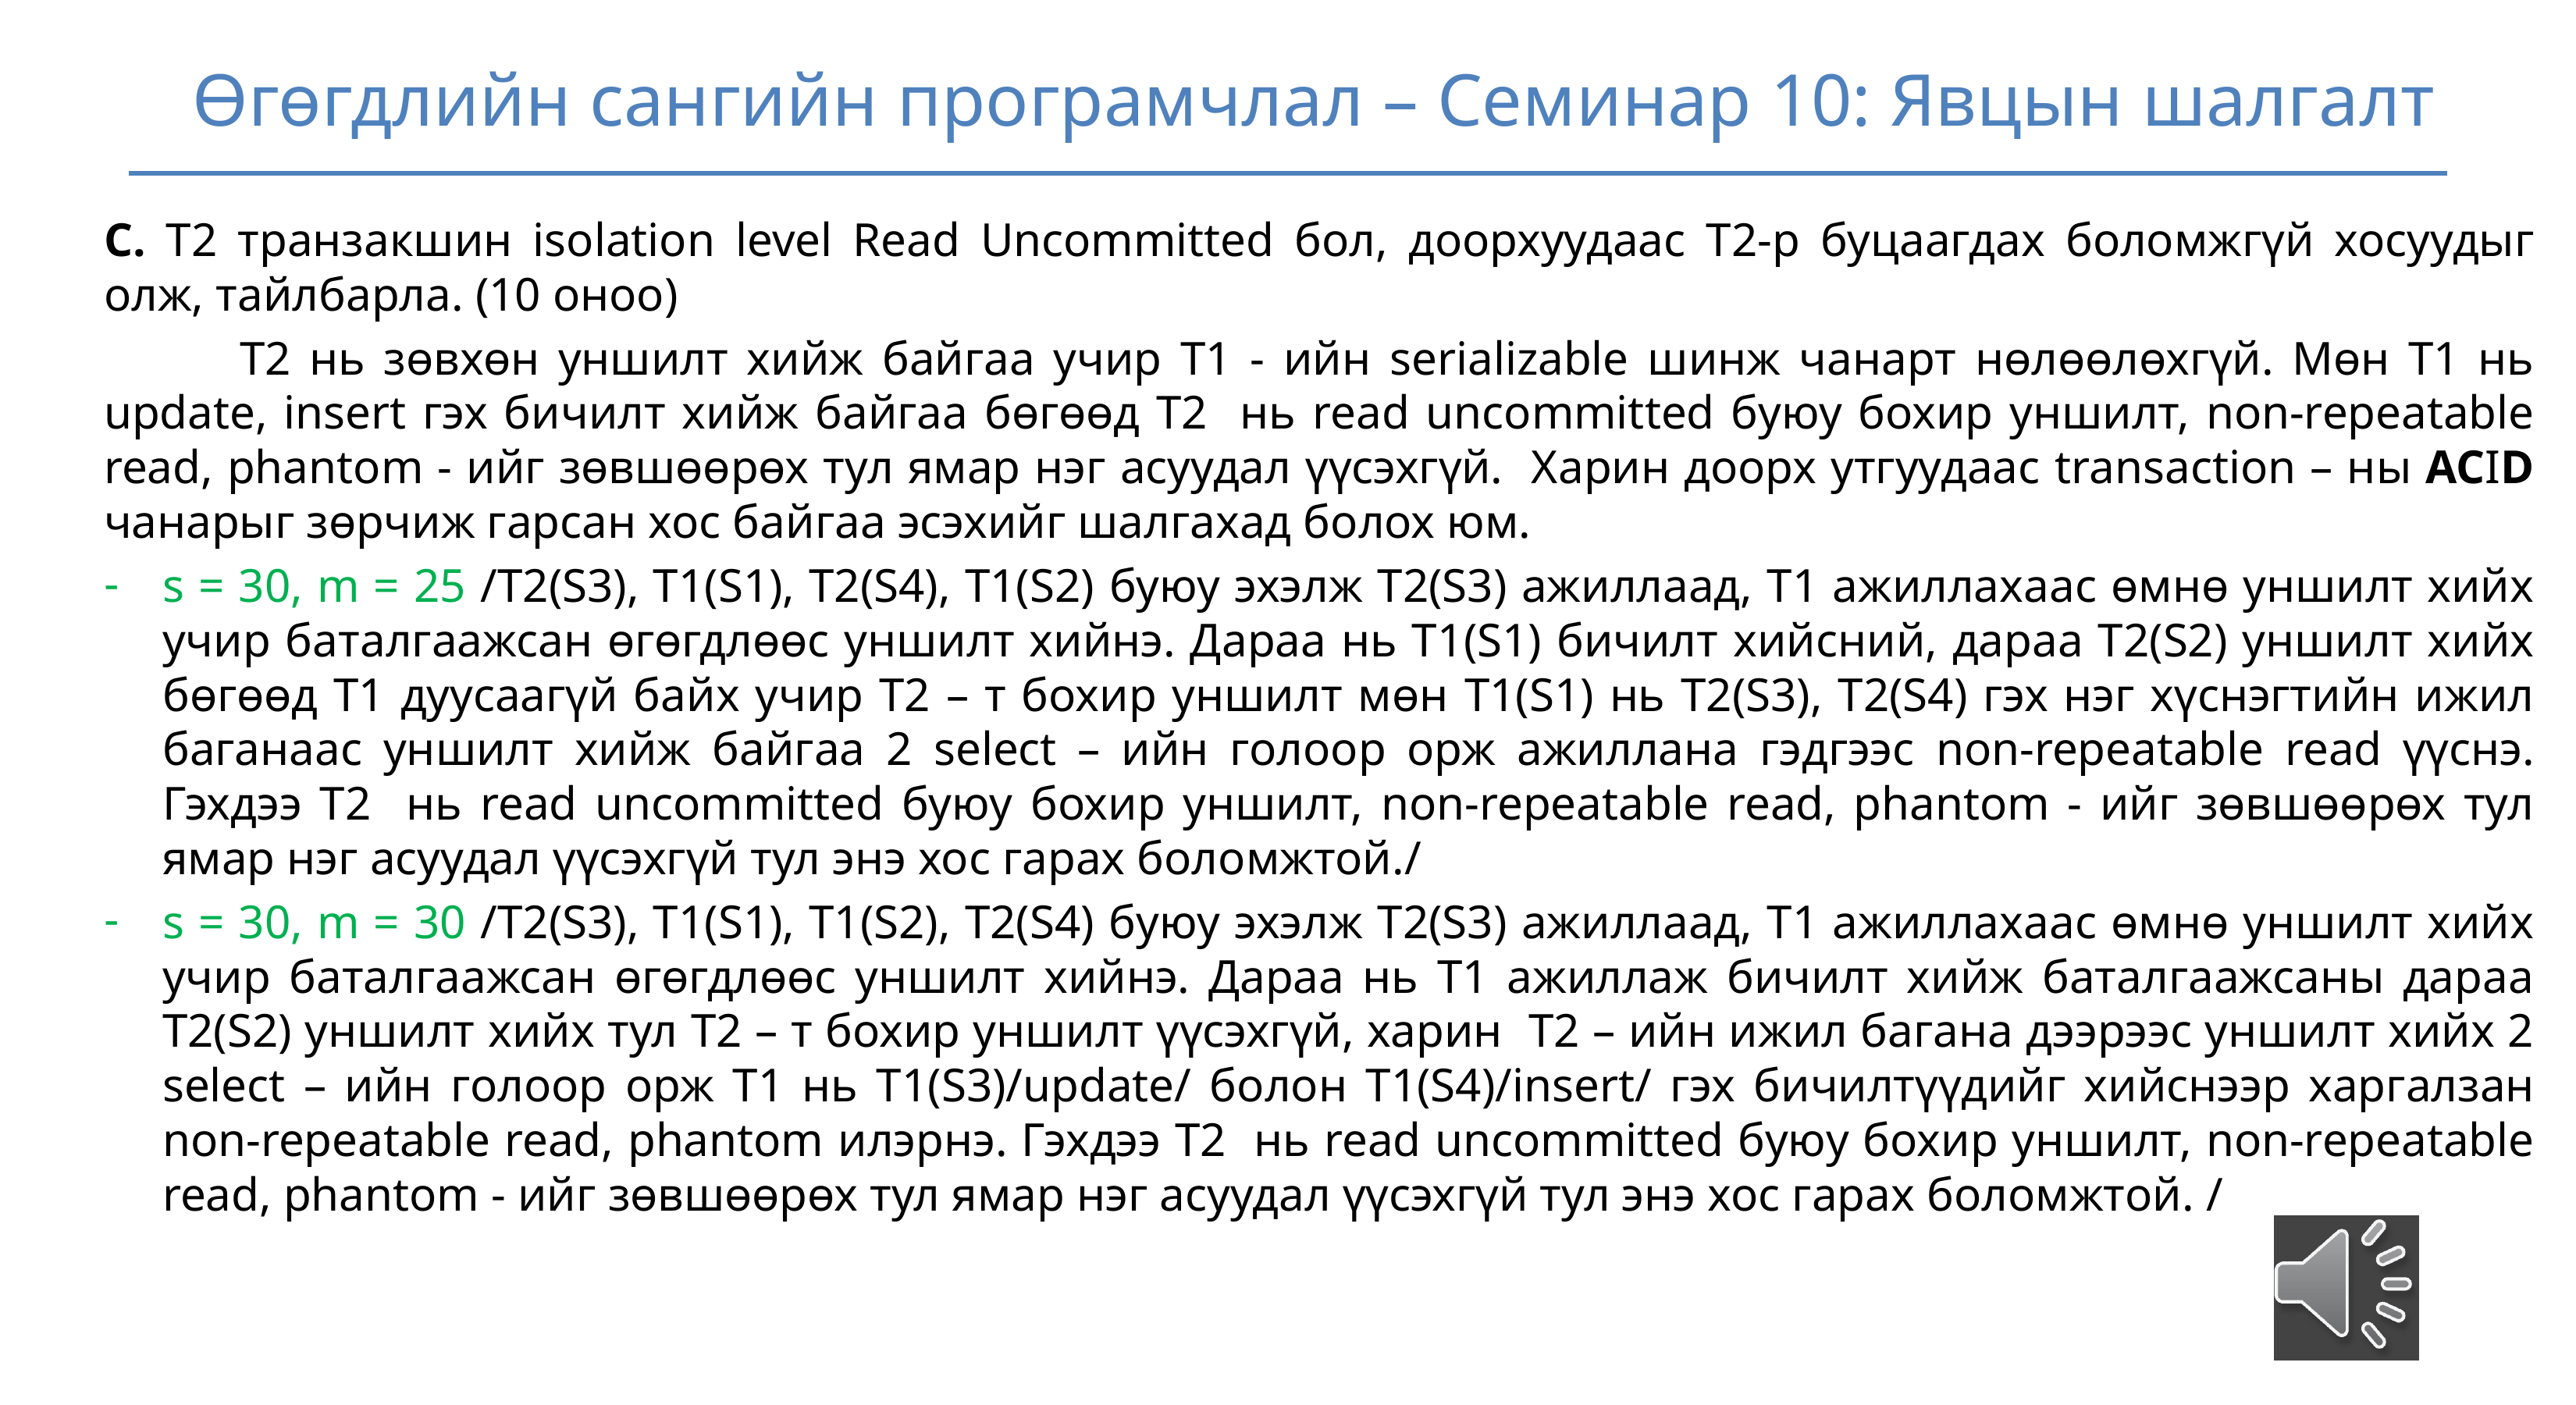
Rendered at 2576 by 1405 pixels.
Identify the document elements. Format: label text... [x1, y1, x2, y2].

picture [2273, 1215, 2421, 1361]
text_box C. T2 транзакшин isolation level Read Uncommitted бол, доорхуудаас Т2-р буцаагдах боломжгүй хосуудыг олж, тайлбарла. (10 оноо) Т2 нь зөвхөн уншилт хийж байгаа учир Т1 - ийн serializable шинж чанарт нөлөөлөхгүй. Мөн Т1 нь update, insert гэх бичилт хийж байгаа бөгөөд Т2 нь read uncommitted буюу бохир уншилт, non-repeatable read, phantom - ийг зөвшөөрөх тул ямар нэг асуудал үүсэхгүй. Харин доорх утгуудаас transaction – ны ACID чанарыг зөрчиж гарсан хос байгаа эсэхийг шалгахад болох юм. s = 30, m = 25 /T2(S3), T1(S1), T2(S4), T1(S2) буюу эхэлж T2(S3) ажиллаад, Т1 ажиллахаас өмнө уншилт хийх учир баталгаажсан өгөгдлөөс уншилт хийнэ. Дараа нь Т1(S1) бичилт хийсний, дараа Т2(S2) уншилт хийх бөгөөд Т1 дуусаагүй байх учир Т2 – т бохир уншилт мөн T1(S1) нь T2(S3), T2(S4) гэх нэг хүснэгтийн ижил баганаас уншилт хийж байгаа 2 select – ийн голоор орж ажиллана гэдгээс non-repeatable read үүснэ. Гэхдээ Т2 нь read uncommitted буюу бохир уншилт, non-repeatable read, phantom - ийг зөвшөөрөх тул ямар нэг асуудал үүсэхгүй тул энэ хос гарах боломжтой./ s = 30, m = 30 /T2(S3), T1(S1), T1(S2), T2(S4) буюу эхэлж T2(S3) ажиллаад, Т1 ажиллахаас өмнө уншилт хийх учир баталгаажсан өгөгдлөөс уншилт хийнэ. Дараа нь Т1 ажиллаж бичилт хийж баталгаажсаны дараа Т2(S2) уншилт хийх тул Т2 – т бохир уншилт үүсэхгүй, харин Т2 – ийн ижил багана дээрээс уншилт хийх 2 select – ийн голоор орж Т1 нь T1(S3)/update/ болон T1(S4)/insert/ гэх бичилтүүдийг хийснээр харгалзан non-repeatable read, phantom илэрнэ. Гэхдээ Т2 нь read uncommitted буюу бохир уншилт, non-repeatable read, phantom - ийг зөвшөөрөх тул ямар нэг асуудал үүсэхгүй тул энэ хос гарах боломжтой. / [29, 205, 2547, 1288]
